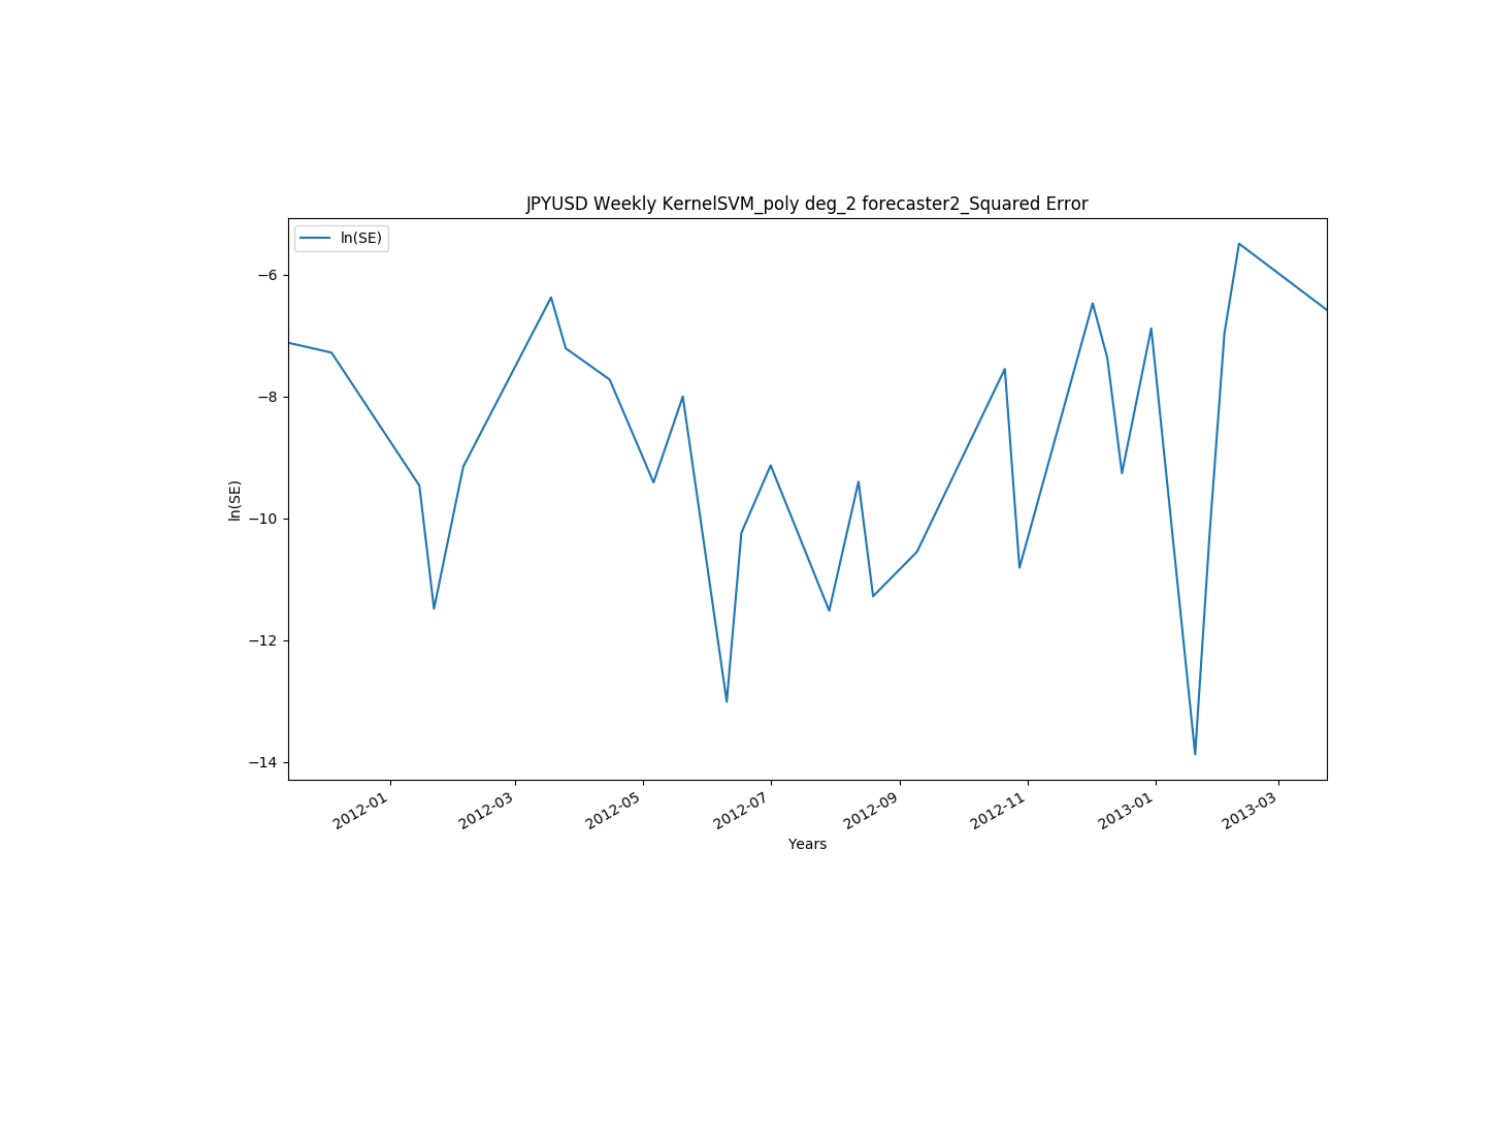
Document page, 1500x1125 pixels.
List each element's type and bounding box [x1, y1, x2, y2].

picture [119, 119, 1461, 946]
